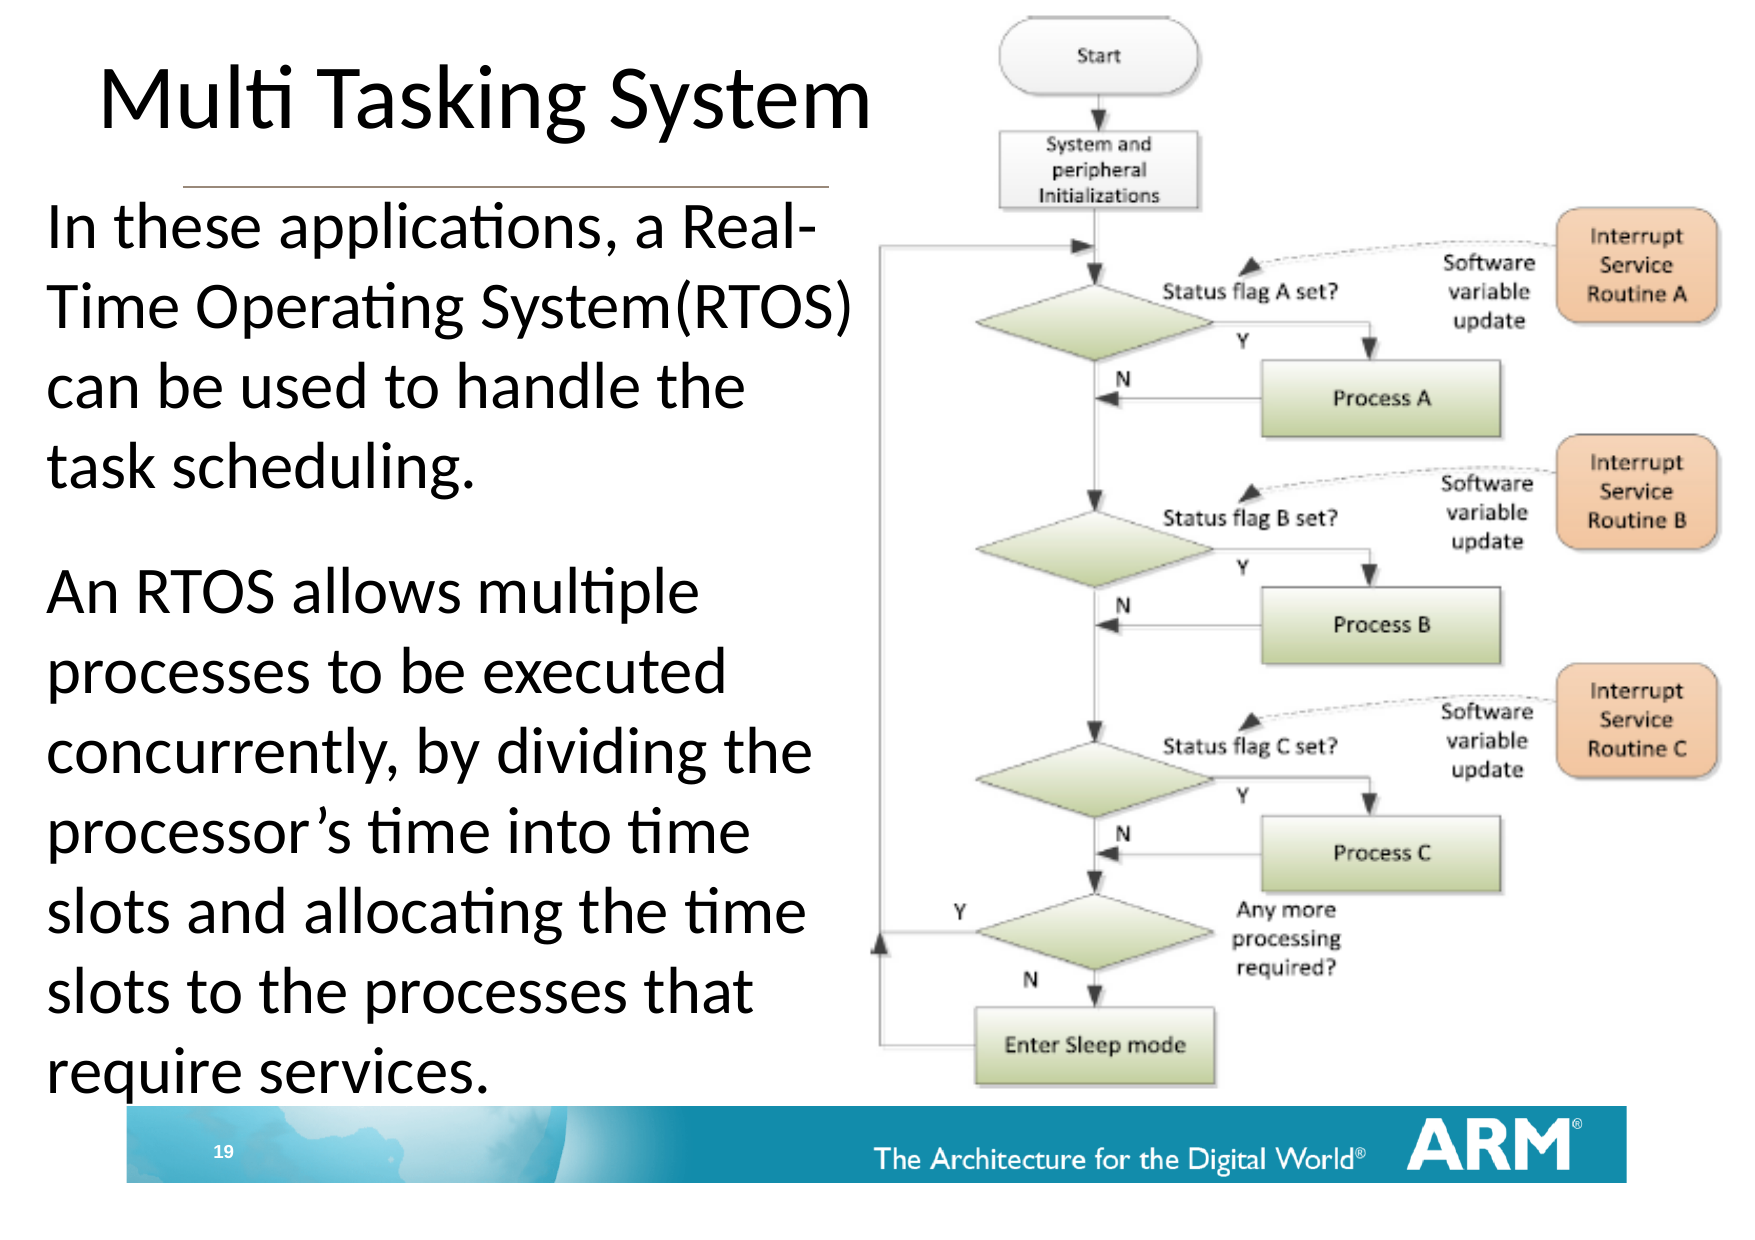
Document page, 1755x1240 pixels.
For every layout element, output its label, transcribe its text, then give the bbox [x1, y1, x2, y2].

picture [828, 0, 1729, 1093]
title Multi Tasking System [97, 49, 823, 141]
picture [126, 1106, 1627, 1183]
slide_number 19 [198, 1139, 287, 1187]
text_box In these applications, a Real-Time Operating System(RTOS) can be used to handle the task scheduling. An RTOS allows multiple processes to be executed concurrently, by dividing the processor’s time into time slots and allocating the time slots to the processes that require services. [32, 174, 883, 1115]
